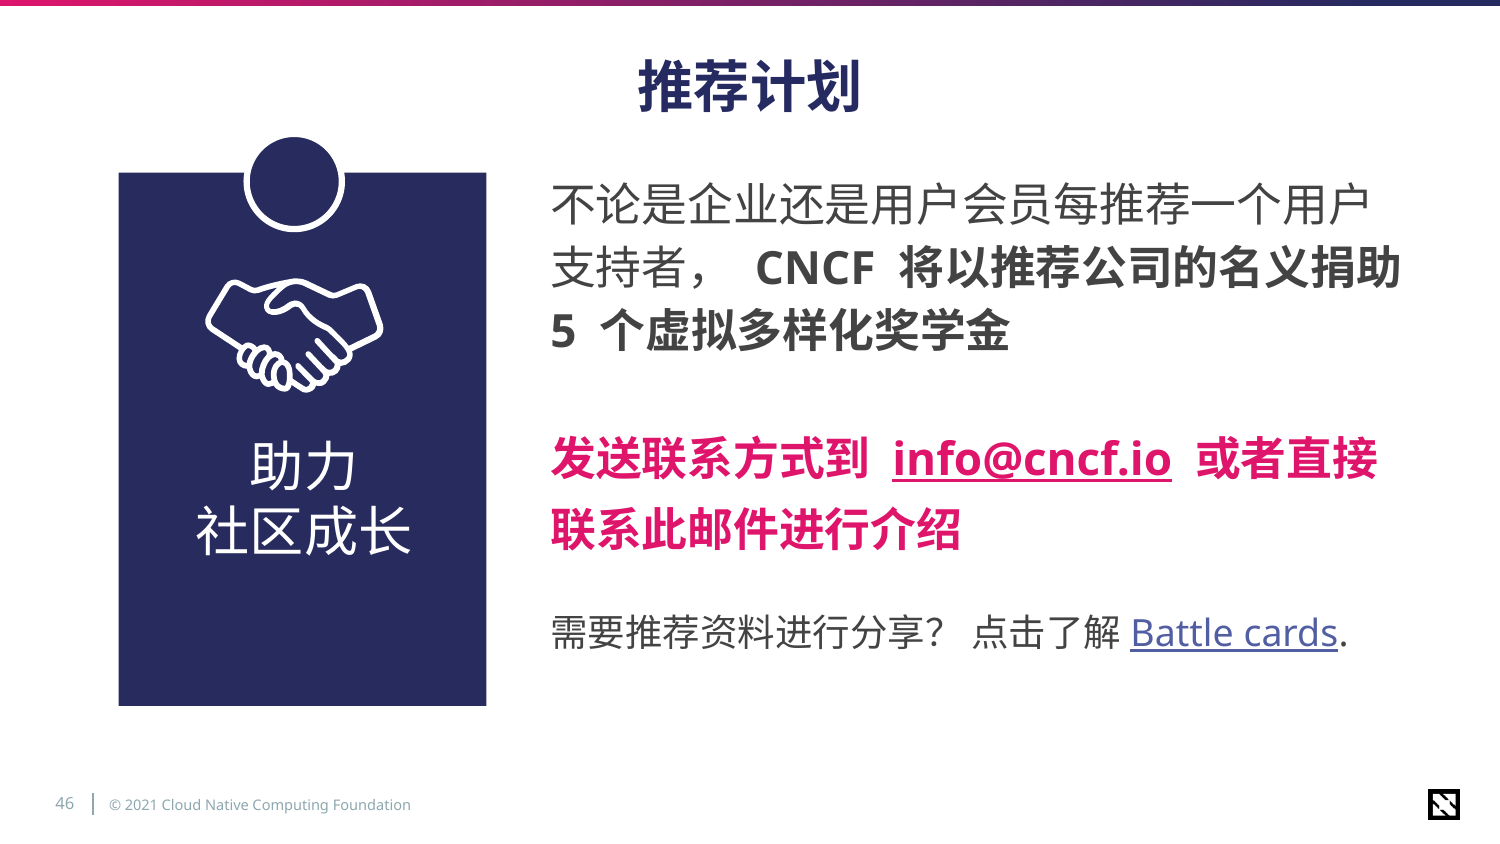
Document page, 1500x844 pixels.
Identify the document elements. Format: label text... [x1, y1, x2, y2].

picture [1428, 789, 1460, 820]
text_box 不论是企业还是用户会员每推荐一个用户支持者， CNCF 将以推荐公司的名义捐助5 个虚拟多样化奖学金 发送联系方式到 info@cncf.io 或者直接联系此邮件进行介绍 需要推荐资料进行分享？ 点击了解Battle cards. [535, 152, 1435, 757]
text_box [118, 172, 487, 706]
title 推荐计划 [42, 52, 1458, 126]
text_box [246, 133, 342, 230]
text_box [206, 279, 383, 392]
text_box 助力 社区成长 [142, 426, 467, 532]
